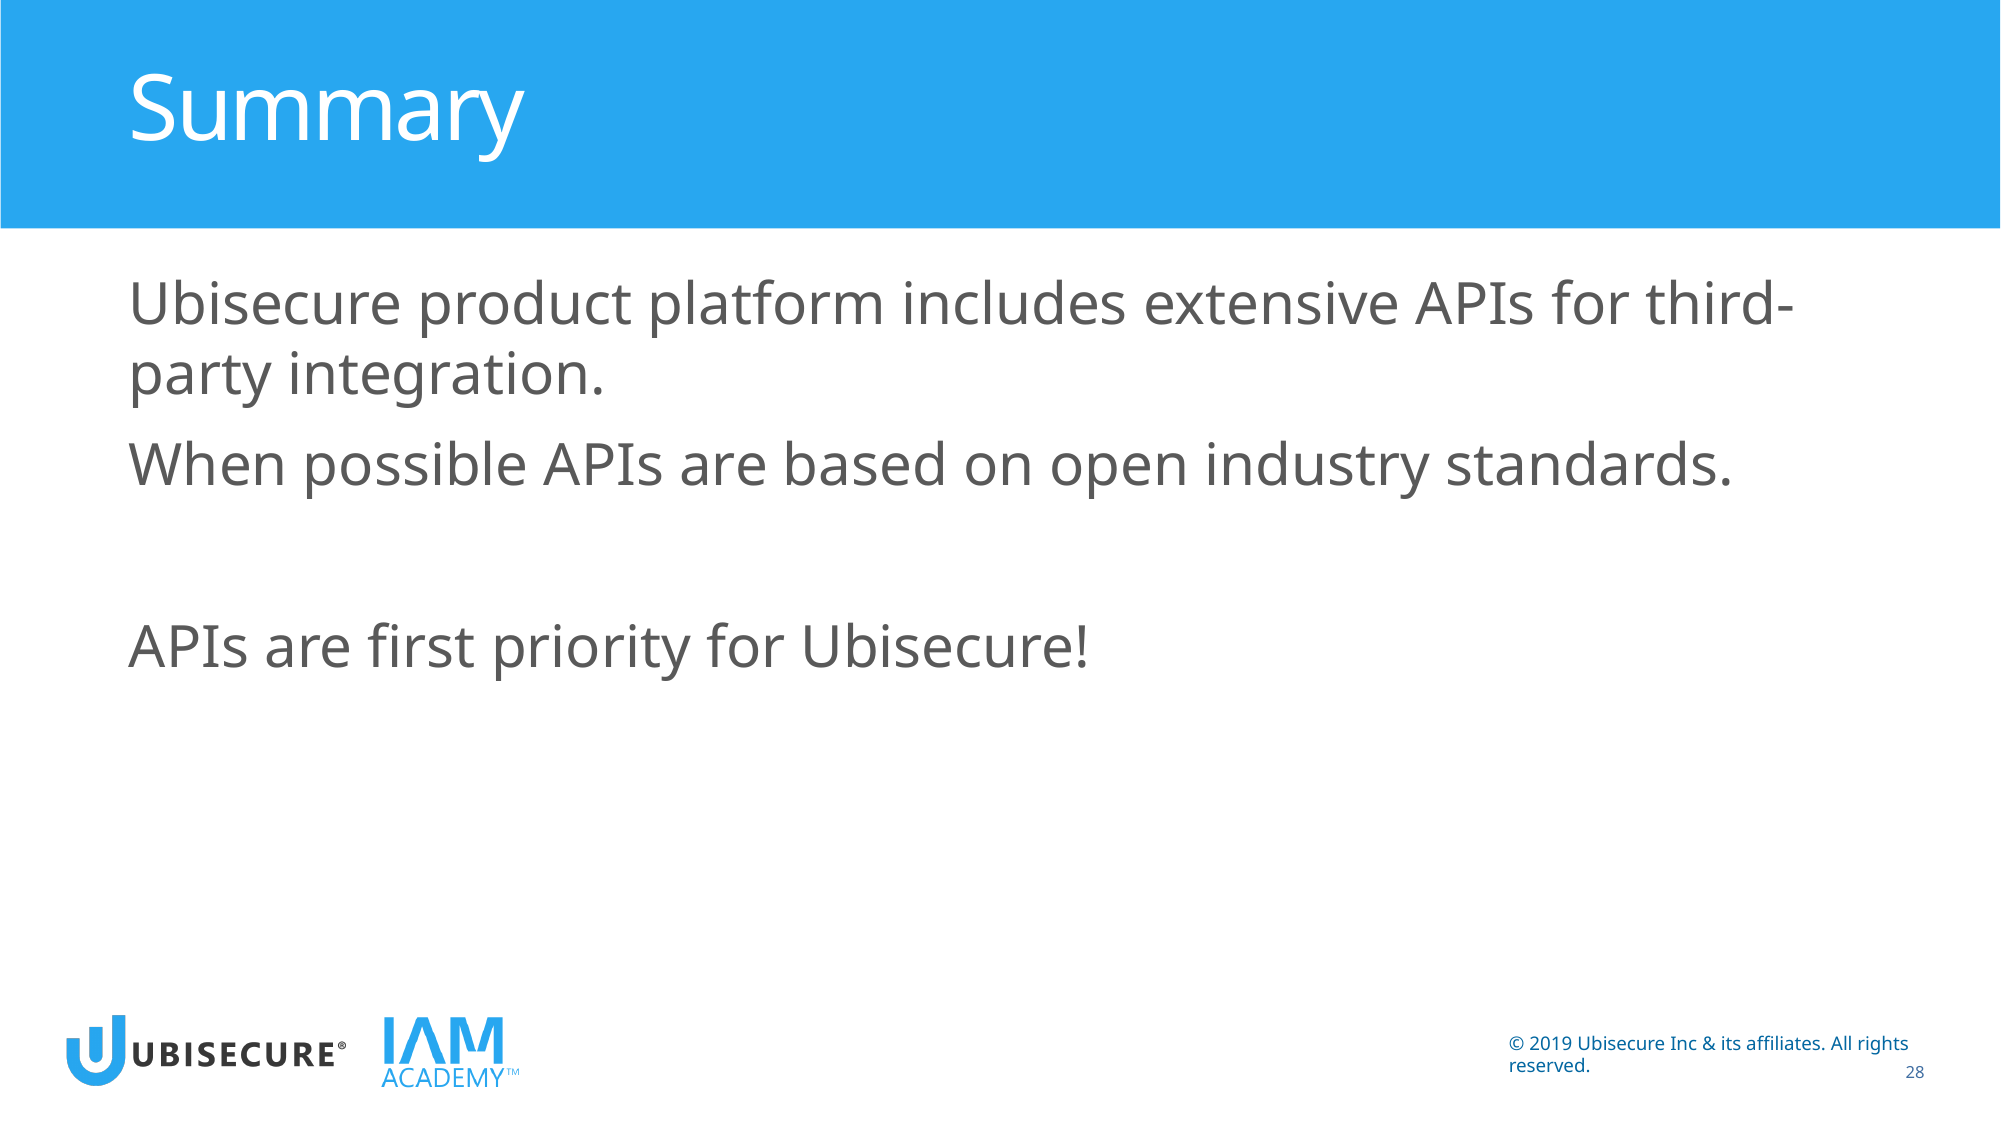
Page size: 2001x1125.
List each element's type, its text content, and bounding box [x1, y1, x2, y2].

list Ubisecure product platform includes extensive APIs for third-party integration. When possible APIs are based on open industry standards. APIs are first priority for Ubisecure! [114, 258, 1886, 1003]
title Summary [114, 21, 1886, 199]
picture [55, 1007, 356, 1094]
slide_number 28 [1489, 1043, 1940, 1104]
picture [376, 1012, 524, 1094]
